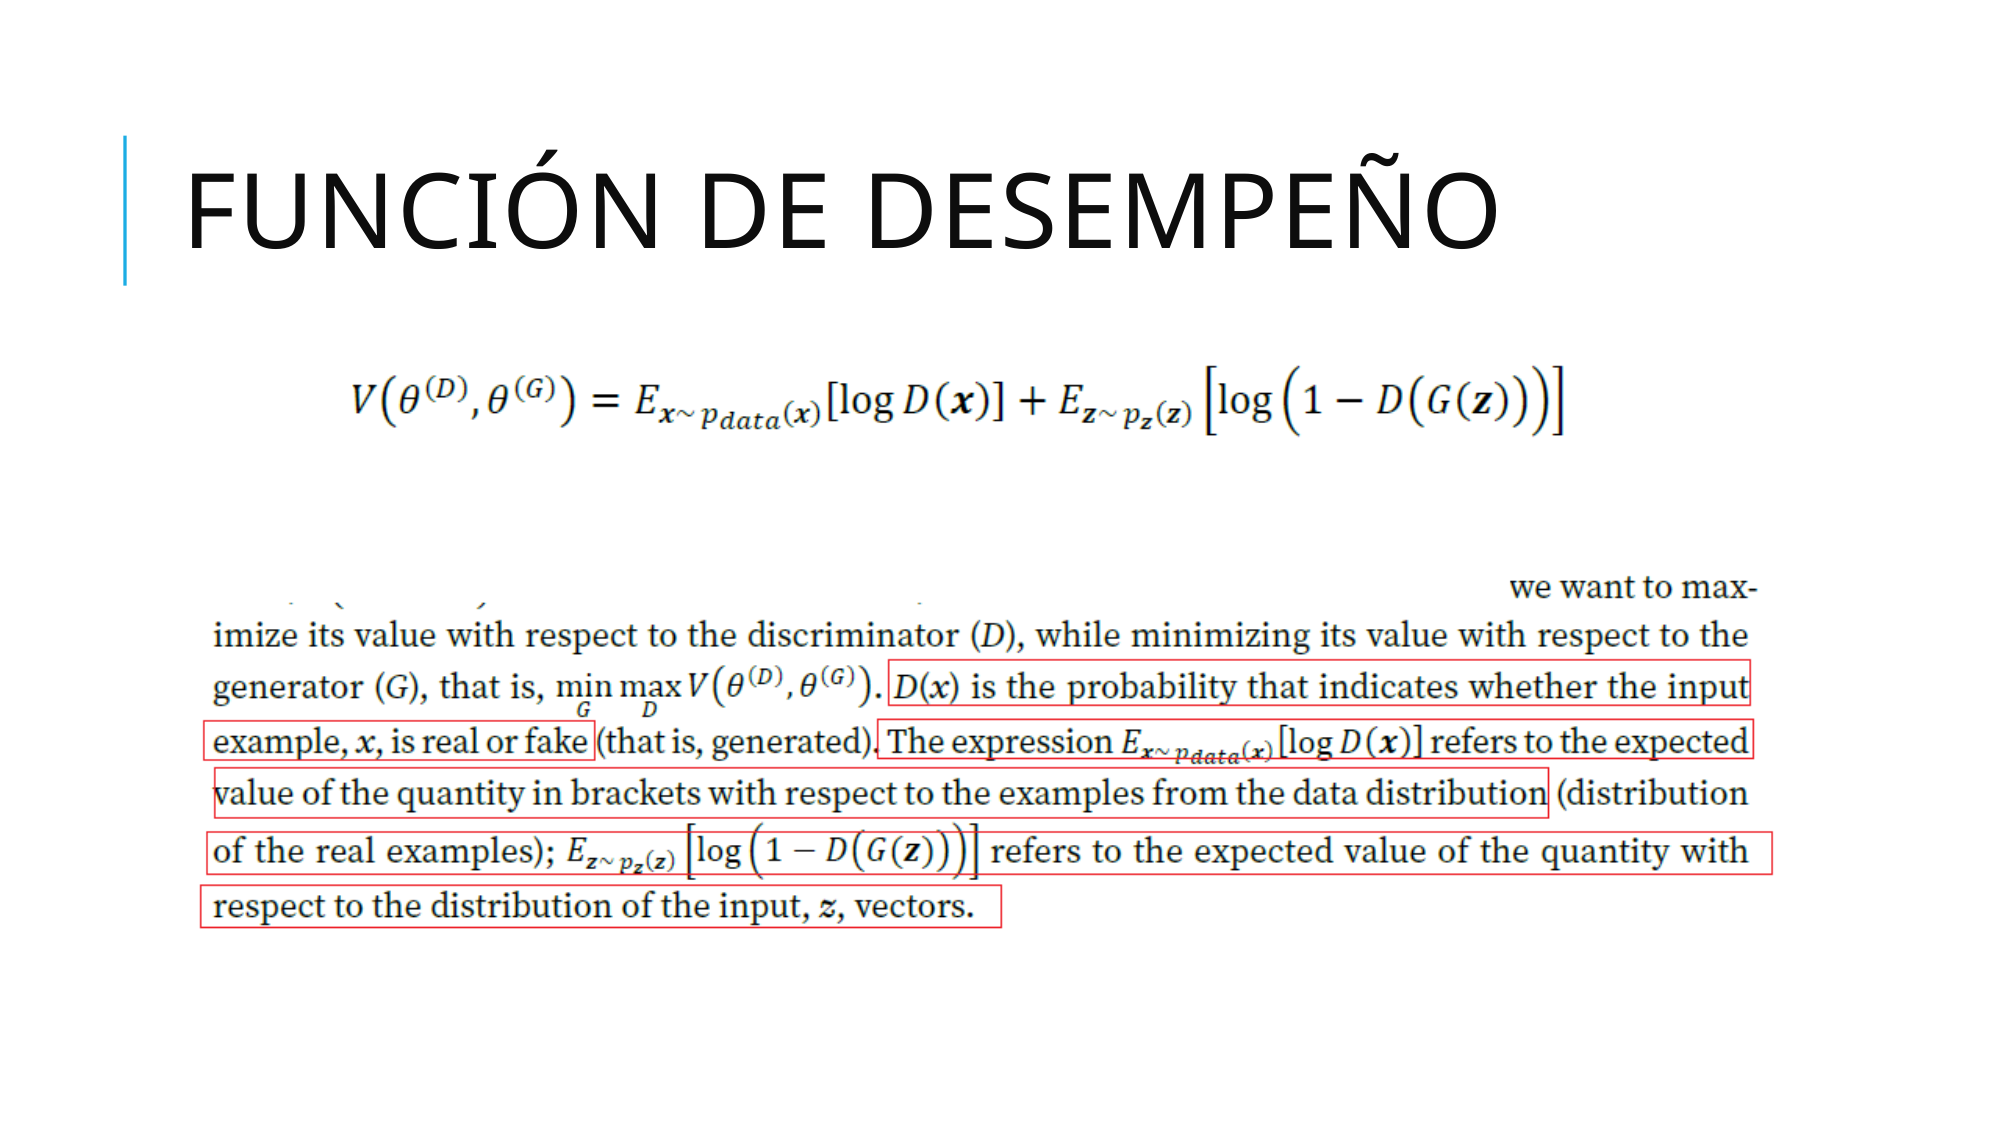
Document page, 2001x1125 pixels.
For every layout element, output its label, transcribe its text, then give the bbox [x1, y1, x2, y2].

picture [194, 542, 1806, 953]
picture [352, 341, 1578, 454]
text_box Función de desempeño [167, 95, 1763, 342]
